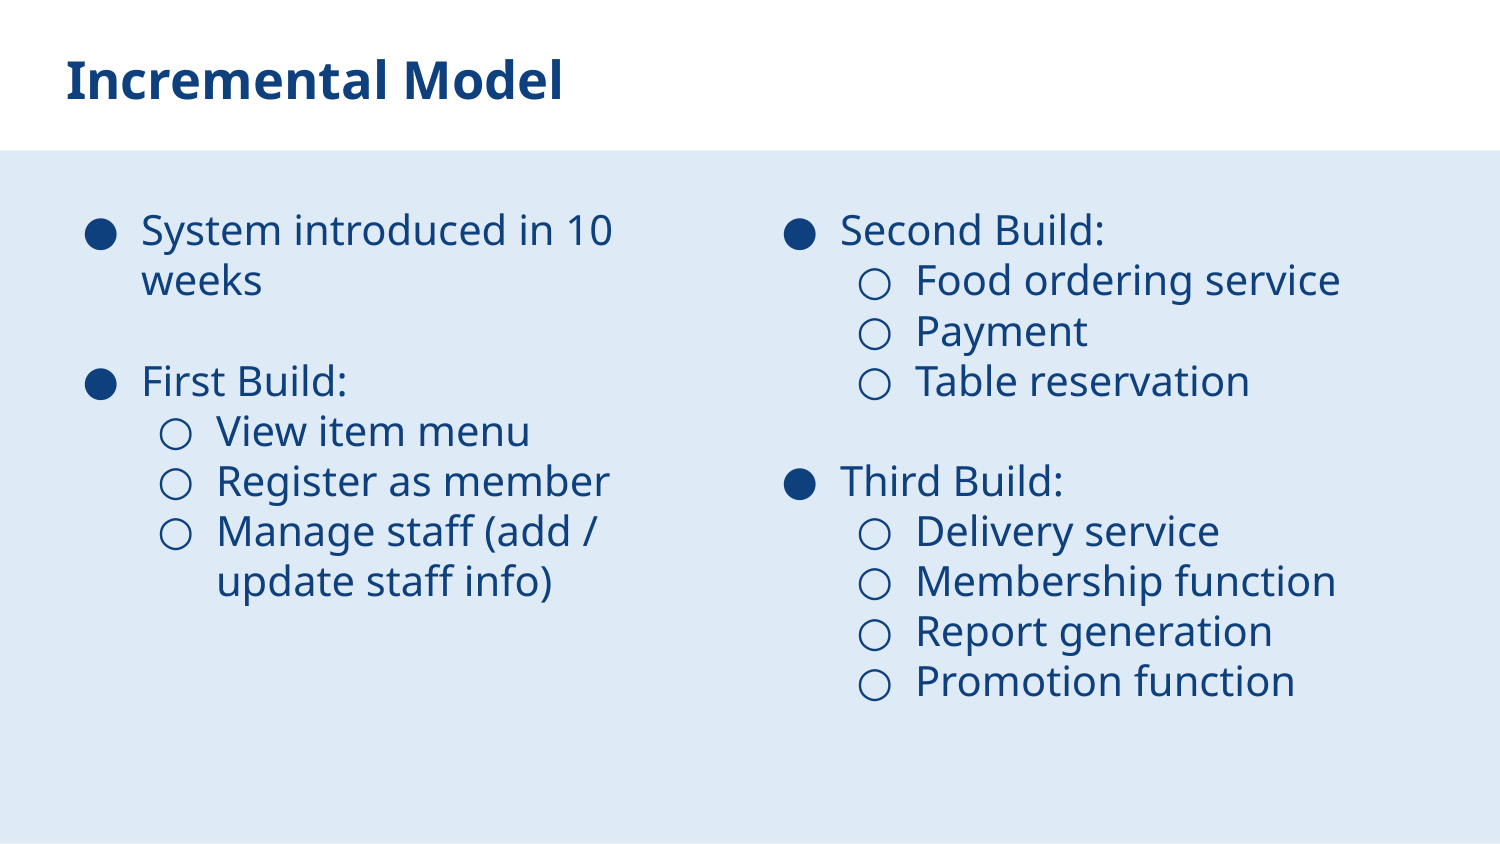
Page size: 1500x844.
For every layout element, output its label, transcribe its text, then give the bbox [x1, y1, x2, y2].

text_box [0, 150, 1500, 844]
list System introduced in 10 weeks First Build: View item menu Register as member Manage staff (add / update staff info) [51, 189, 750, 750]
title Incremental Model [51, 31, 1449, 126]
list Second Build: Food ordering service Payment Table reservation Third Build: Delivery service Membership function Report generation Promotion function [750, 189, 1449, 750]
